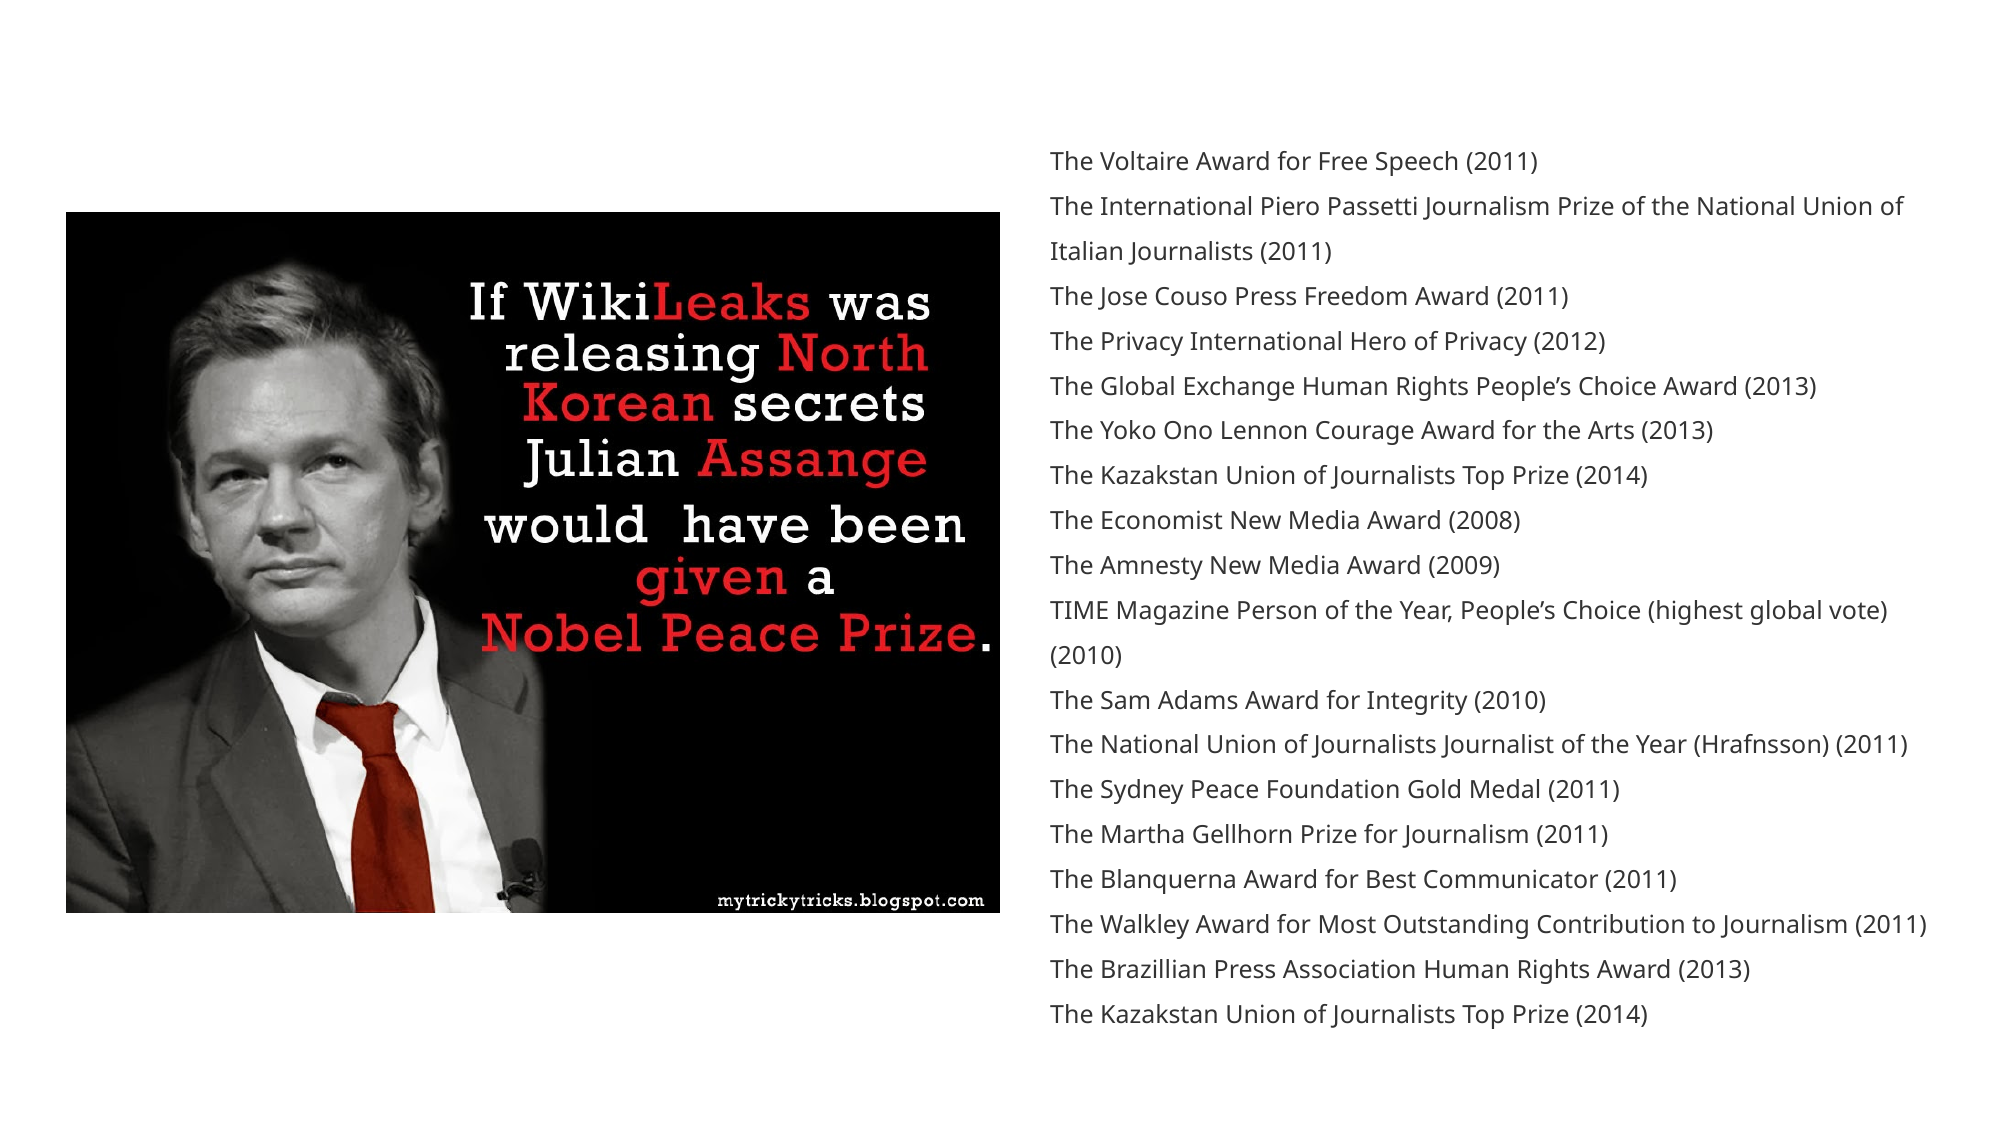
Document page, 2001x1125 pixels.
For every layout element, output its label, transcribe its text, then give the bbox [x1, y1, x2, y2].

text_box The Voltaire Award for Free Speech (2011) The International Piero Passetti Journalism Prize of the National Union of Italian Journalists (2011) The Jose Couso Press Freedom Award (2011) The Privacy International Hero of Privacy (2012) The Global Exchange Human Rights People’s Choice Award (2013) The Yoko Ono Lennon Courage Award for the Arts (2013) The Kazakstan Union of Journalists Top Prize (2014) The Economist New Media Award (2008) The Amnesty New Media Award (2009) TIME Magazine Person of the Year, People’s Choice (highest global vote) (2010) The Sam Adams Award for Integrity (2010) The National Union of Journalists Journalist of the Year (Hrafnsson) (2011) The Sydney Peace Foundation Gold Medal (2011) The Martha Gellhorn Prize for Journalism (2011) The Blanquerna Award for Best Communicator (2011) The Walkley Award for Most Outstanding Contribution to Journalism (2011) The Brazillian Press Association Human Rights Award (2013) The Kazakstan Union of Journalists Top Prize (2014) [1035, 123, 1962, 1036]
picture [66, 212, 1000, 913]
